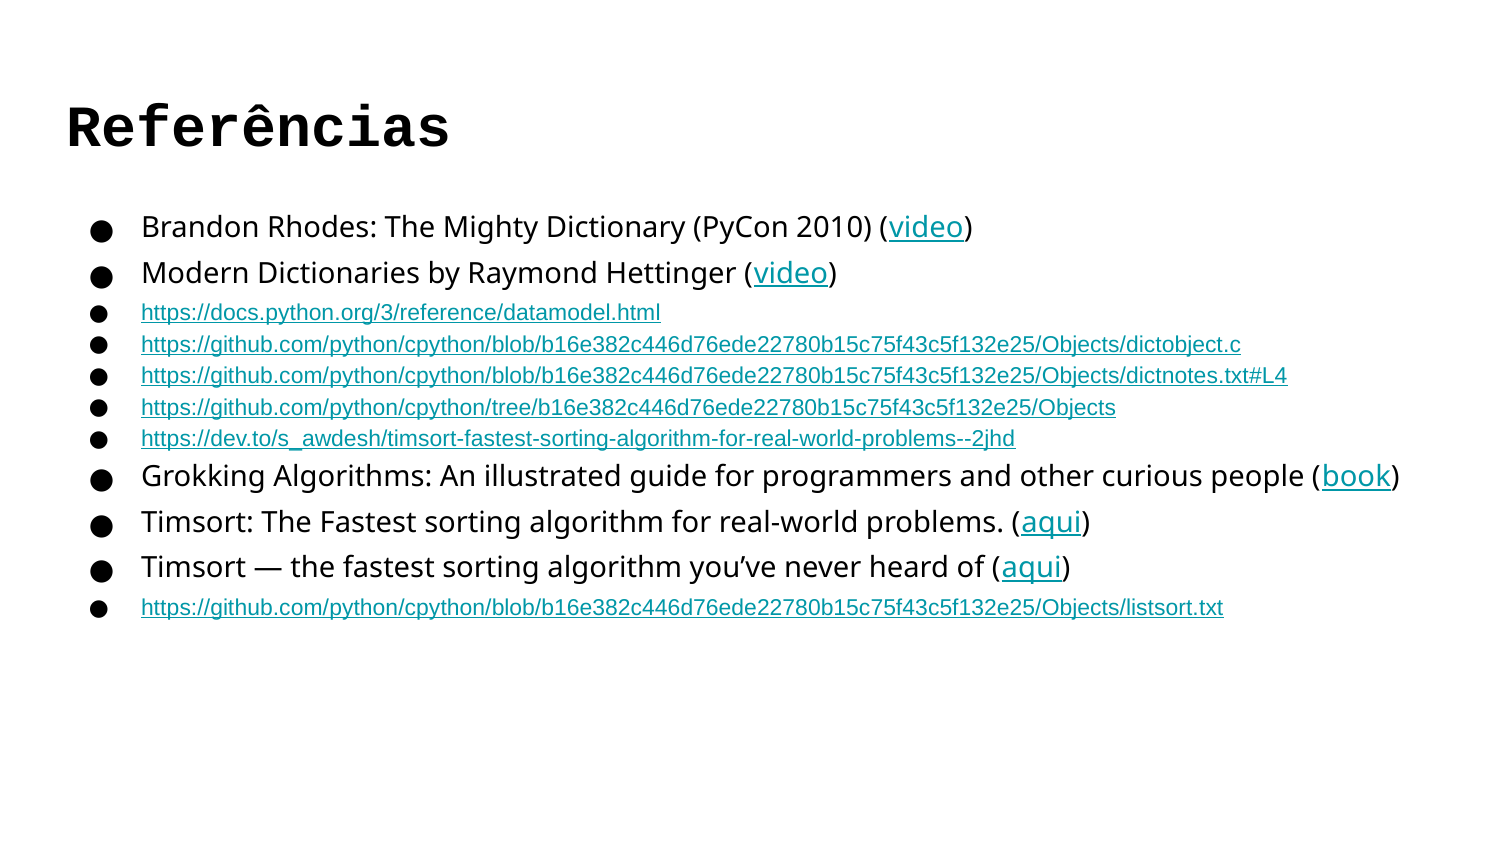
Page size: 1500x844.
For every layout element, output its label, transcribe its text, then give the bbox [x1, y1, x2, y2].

title Referências [51, 72, 1449, 167]
list Brandon Rhodes: The Mighty Dictionary (PyCon 2010) (video) Modern Dictionaries by Raymond Hettinger (video) https://docs.python.org/3/reference/datamodel.html https://github.com/python/cpython/blob/b16e382c446d76ede22780b15c75f43c5f132e25/Objects/dictobject.c https://github.com/python/cpython/blob/b16e382c446d76ede22780b15c75f43c5f132e25/Objects/dictnotes.txt#L4 https://github.com/python/cpython/tree/b16e382c446d76ede22780b15c75f43c5f132e25/Objects https://dev.to/s_awdesh/timsort-fastest-sorting-algorithm-for-real-world-problems--2jhd Grokking Algorithms: An illustrated guide for programmers and other curious people (book) Timsort: The Fastest sorting algorithm for real-world problems. (aqui) Timsort — the fastest sorting algorithm you’ve never heard of (aqui) https://github.com/python/cpython/blob/b16e382c446d76ede22780b15c75f43c5f132e25/Objects/listsort.txt [51, 187, 1449, 748]
